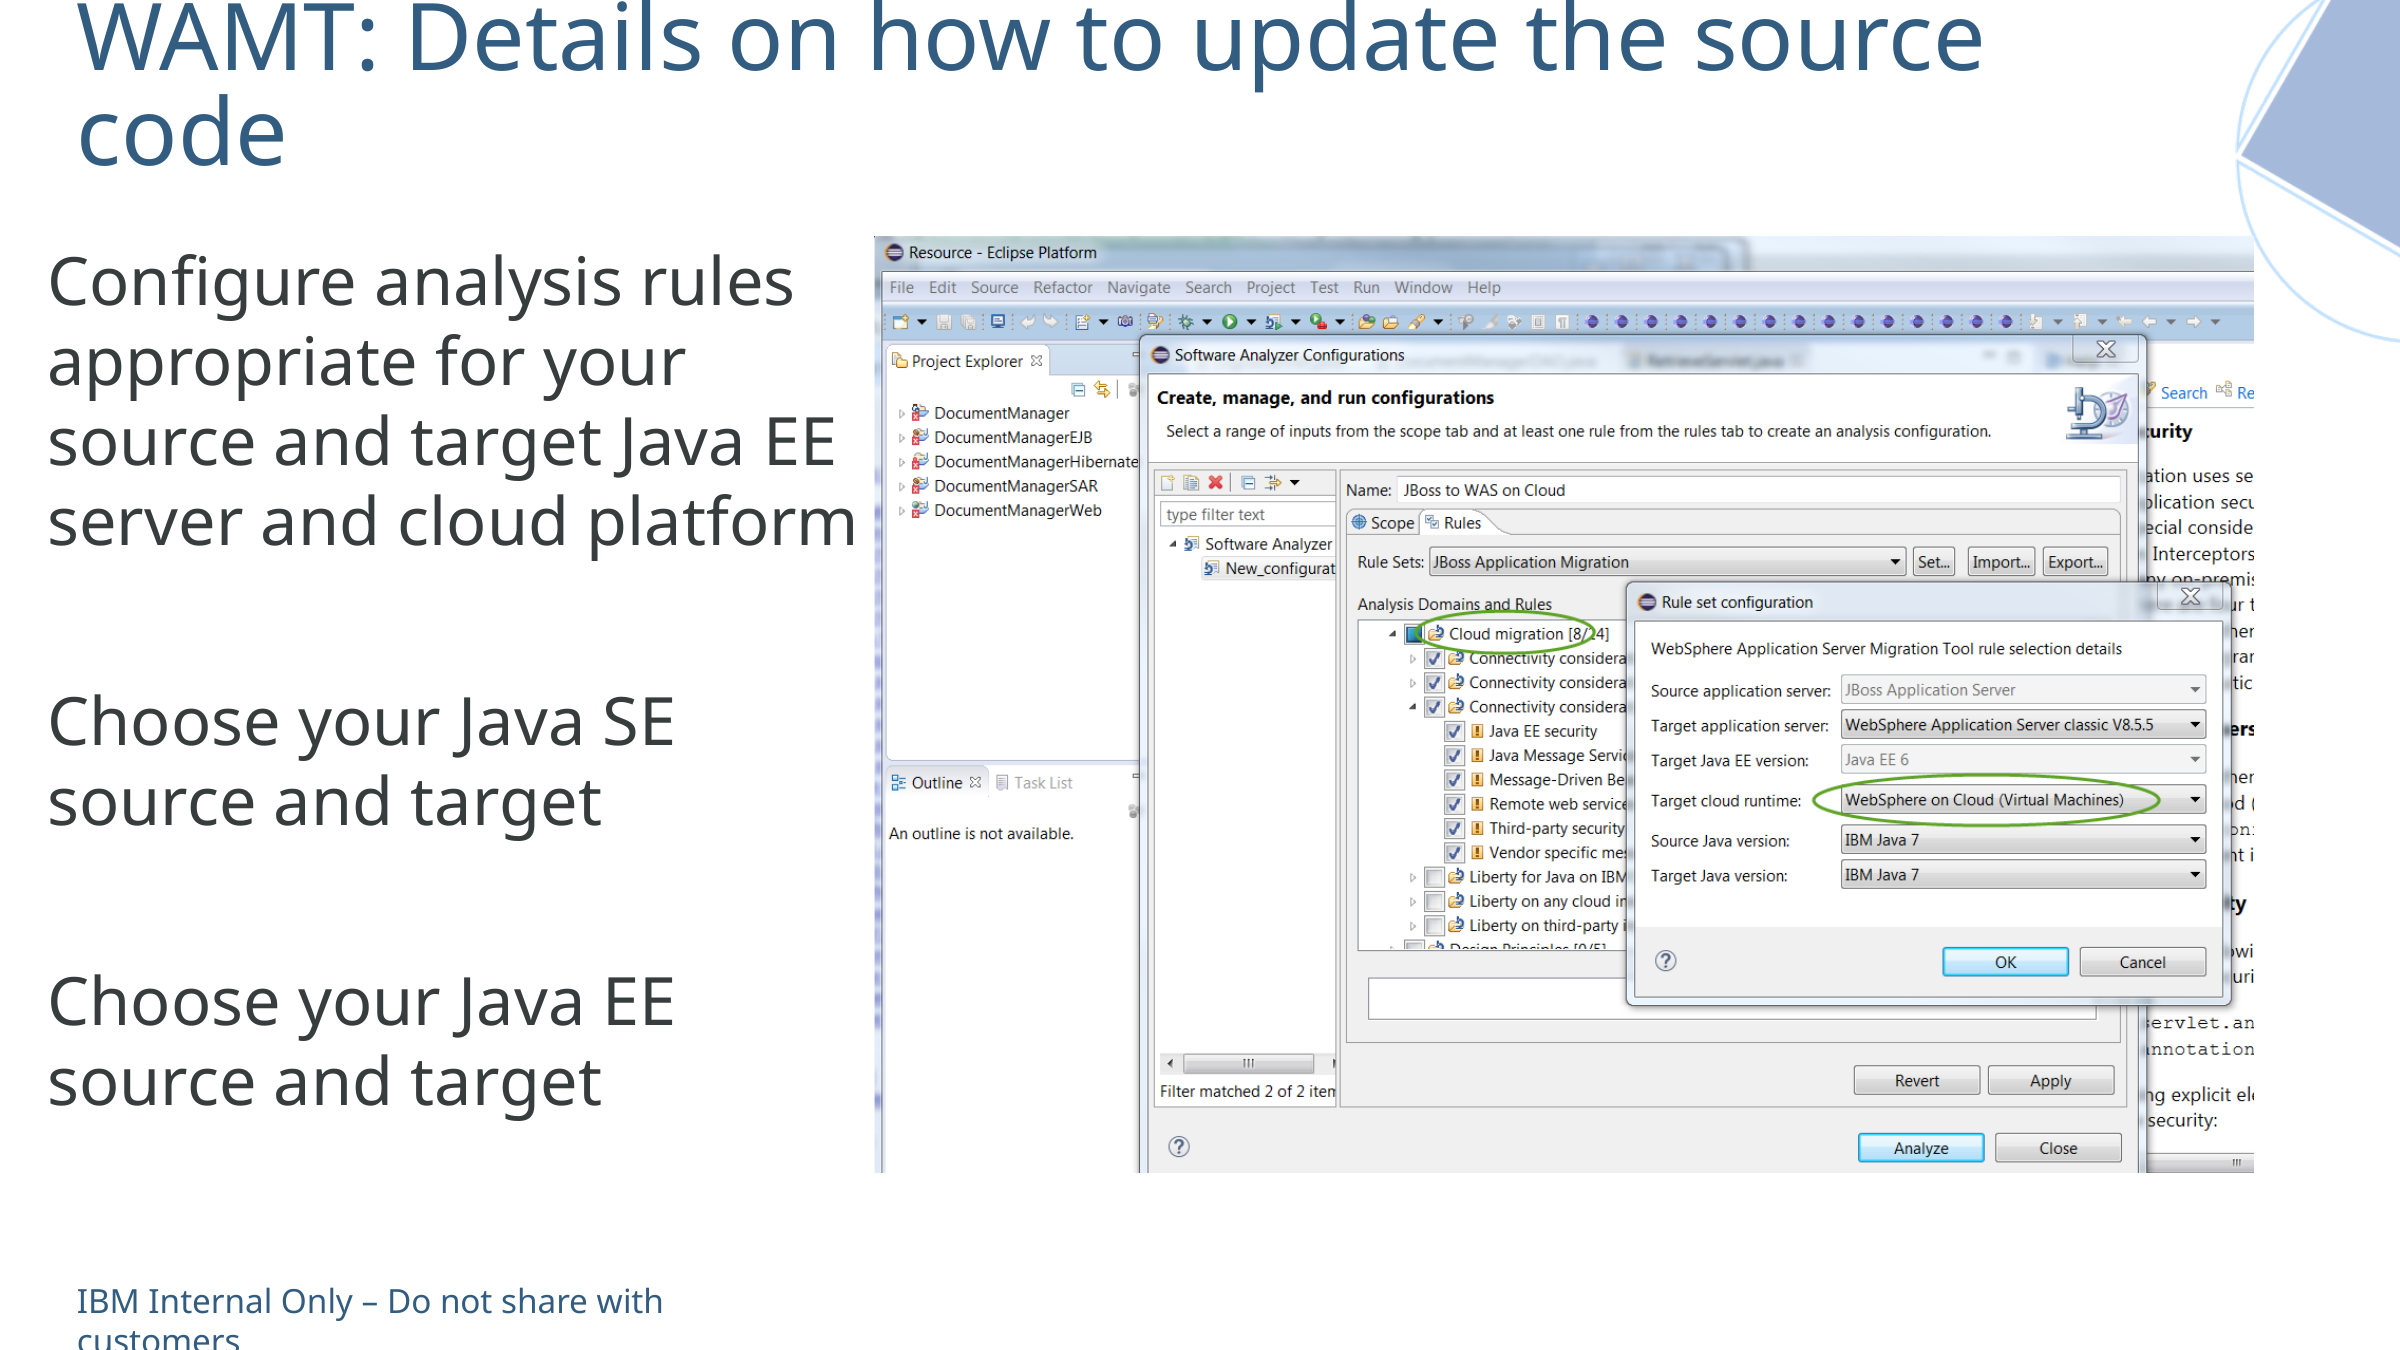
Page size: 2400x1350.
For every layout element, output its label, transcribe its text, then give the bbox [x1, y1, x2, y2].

picture [874, 236, 2255, 1173]
title WAMT: Details on how to update the source code [76, 11, 2220, 185]
list Configure analysis rules appropriate for your source and target Java EE server and cloud platform Choose your Java SE source and target Choose your Java EE source and target [47, 231, 887, 1232]
